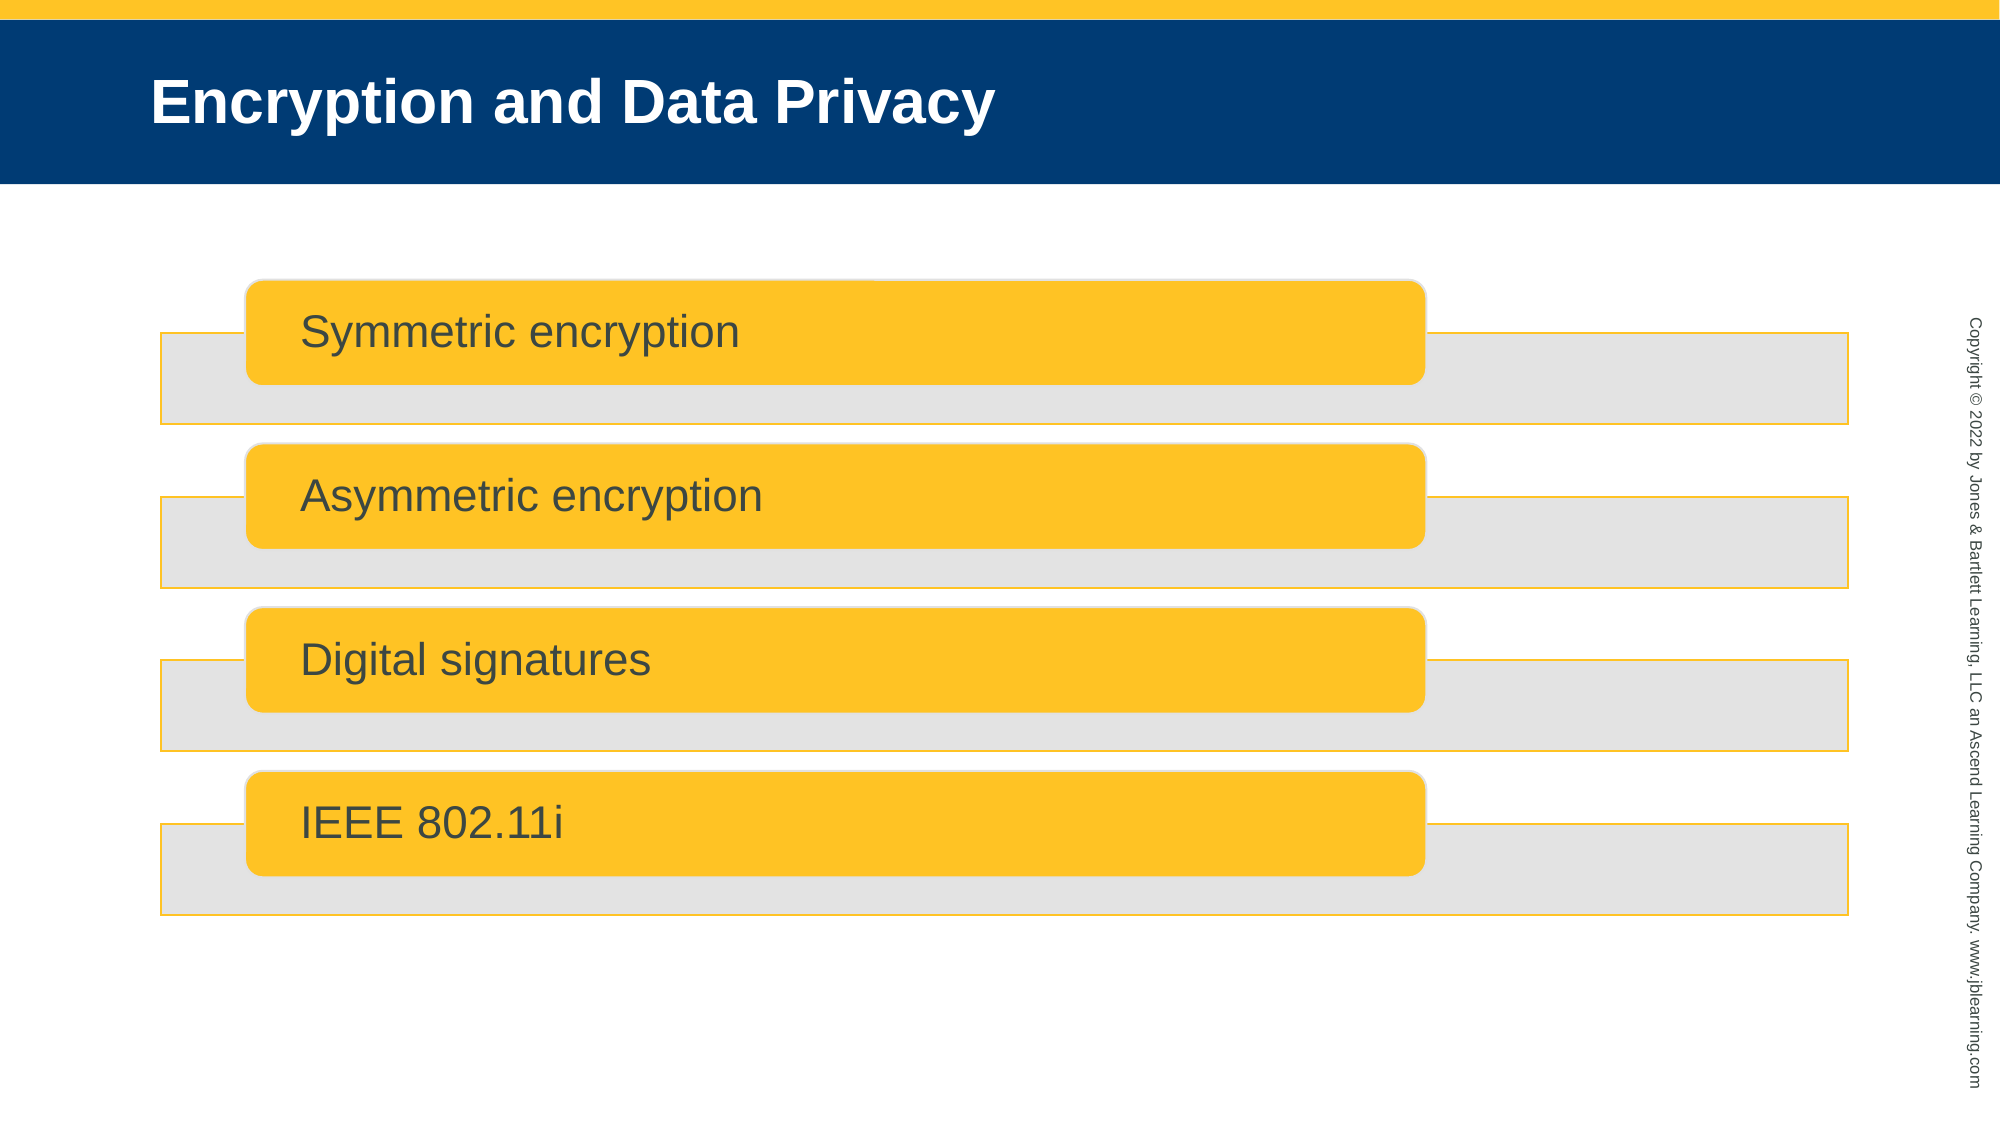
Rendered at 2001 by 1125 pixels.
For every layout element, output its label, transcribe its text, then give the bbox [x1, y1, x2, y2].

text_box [160, 274, 1849, 921]
list [151, 244, 1840, 1016]
title Encryption and Data Privacy [0, 19, 2000, 185]
